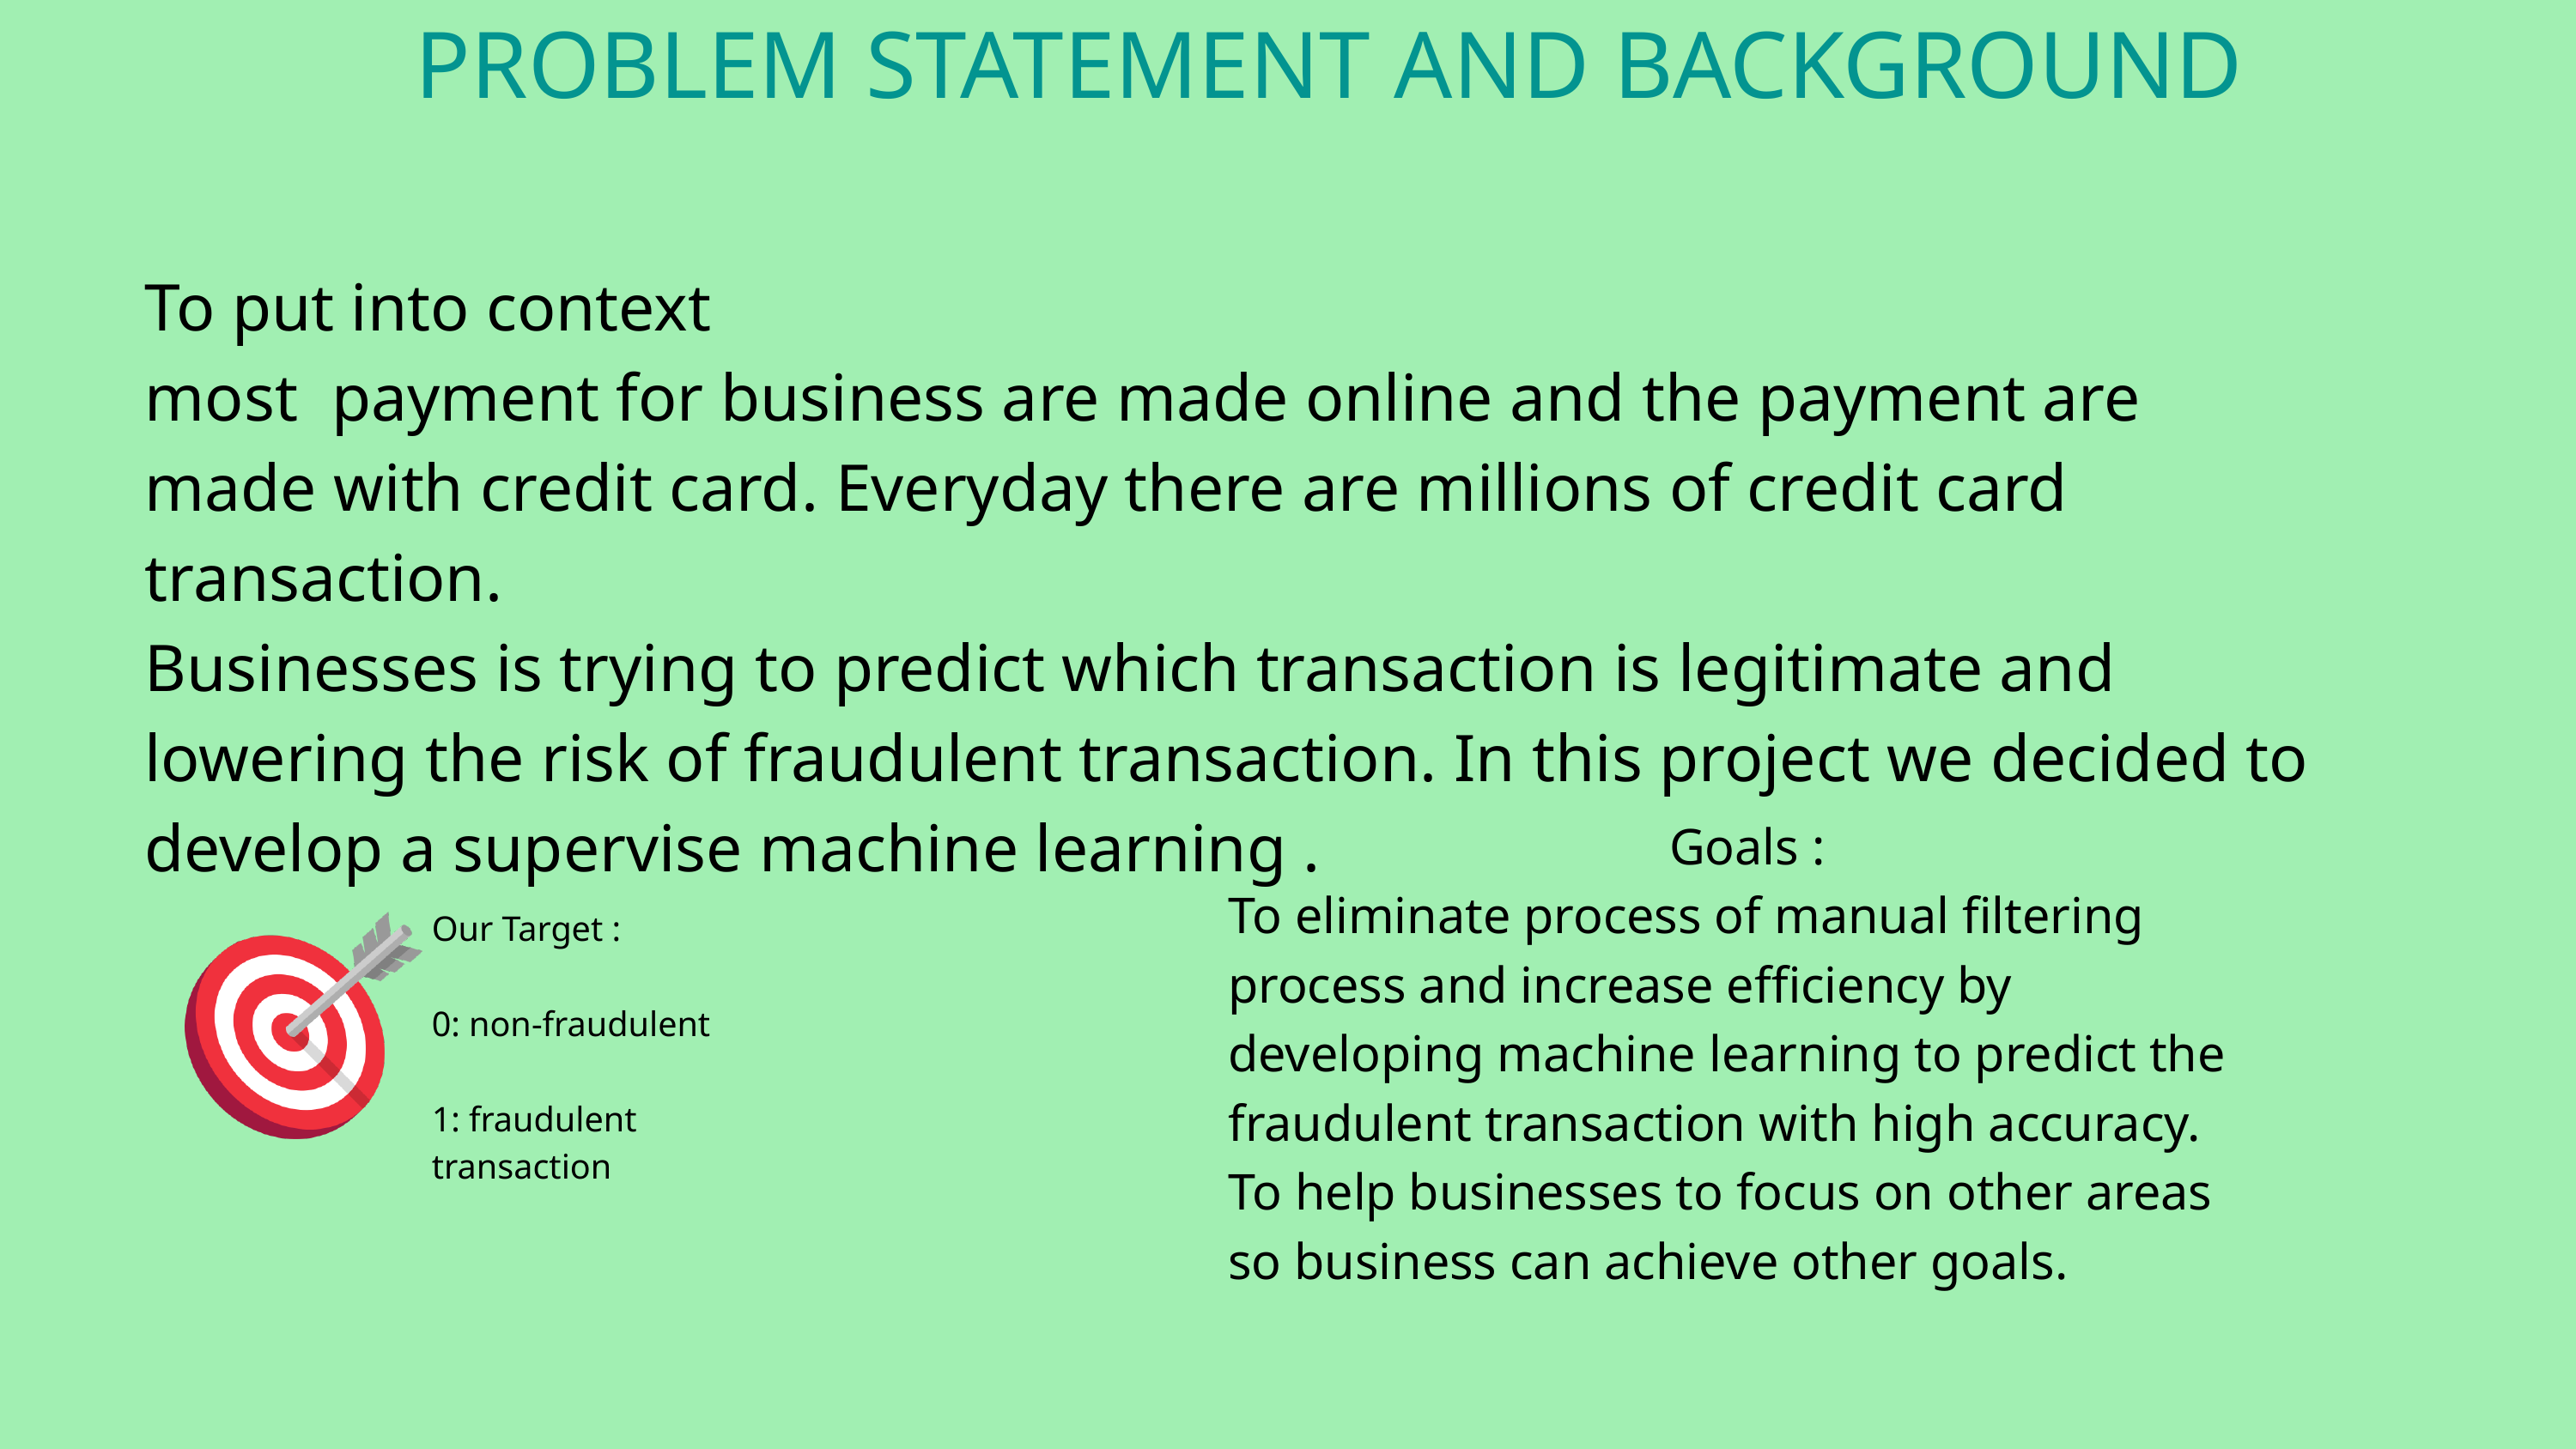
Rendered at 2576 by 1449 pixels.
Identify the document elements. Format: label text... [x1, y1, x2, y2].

text_box Goals : To eliminate process of manual filtering process and increase efficiency by developing machine learning to predict the fraudulent transaction with high accuracy. To help businesses to focus on other areas so business can achieve other goals. [1228, 805, 2267, 1359]
text_box To put into context most payment for business are made online and the payment are made with credit card. Everyday there are millions of credit card transaction. Businesses is trying to predict which transaction is legitimate and lowering the risk of fraudulent transaction. In this project we decided to develop a supervise machine learning . [144, 163, 2312, 885]
picture [185, 912, 422, 1143]
text_box PROBLEM STATEMENT AND BACKGROUND [303, 29, 2355, 117]
text_box Our Target : 0: non-fraudulent 1: fraudulent transaction [431, 852, 823, 1234]
